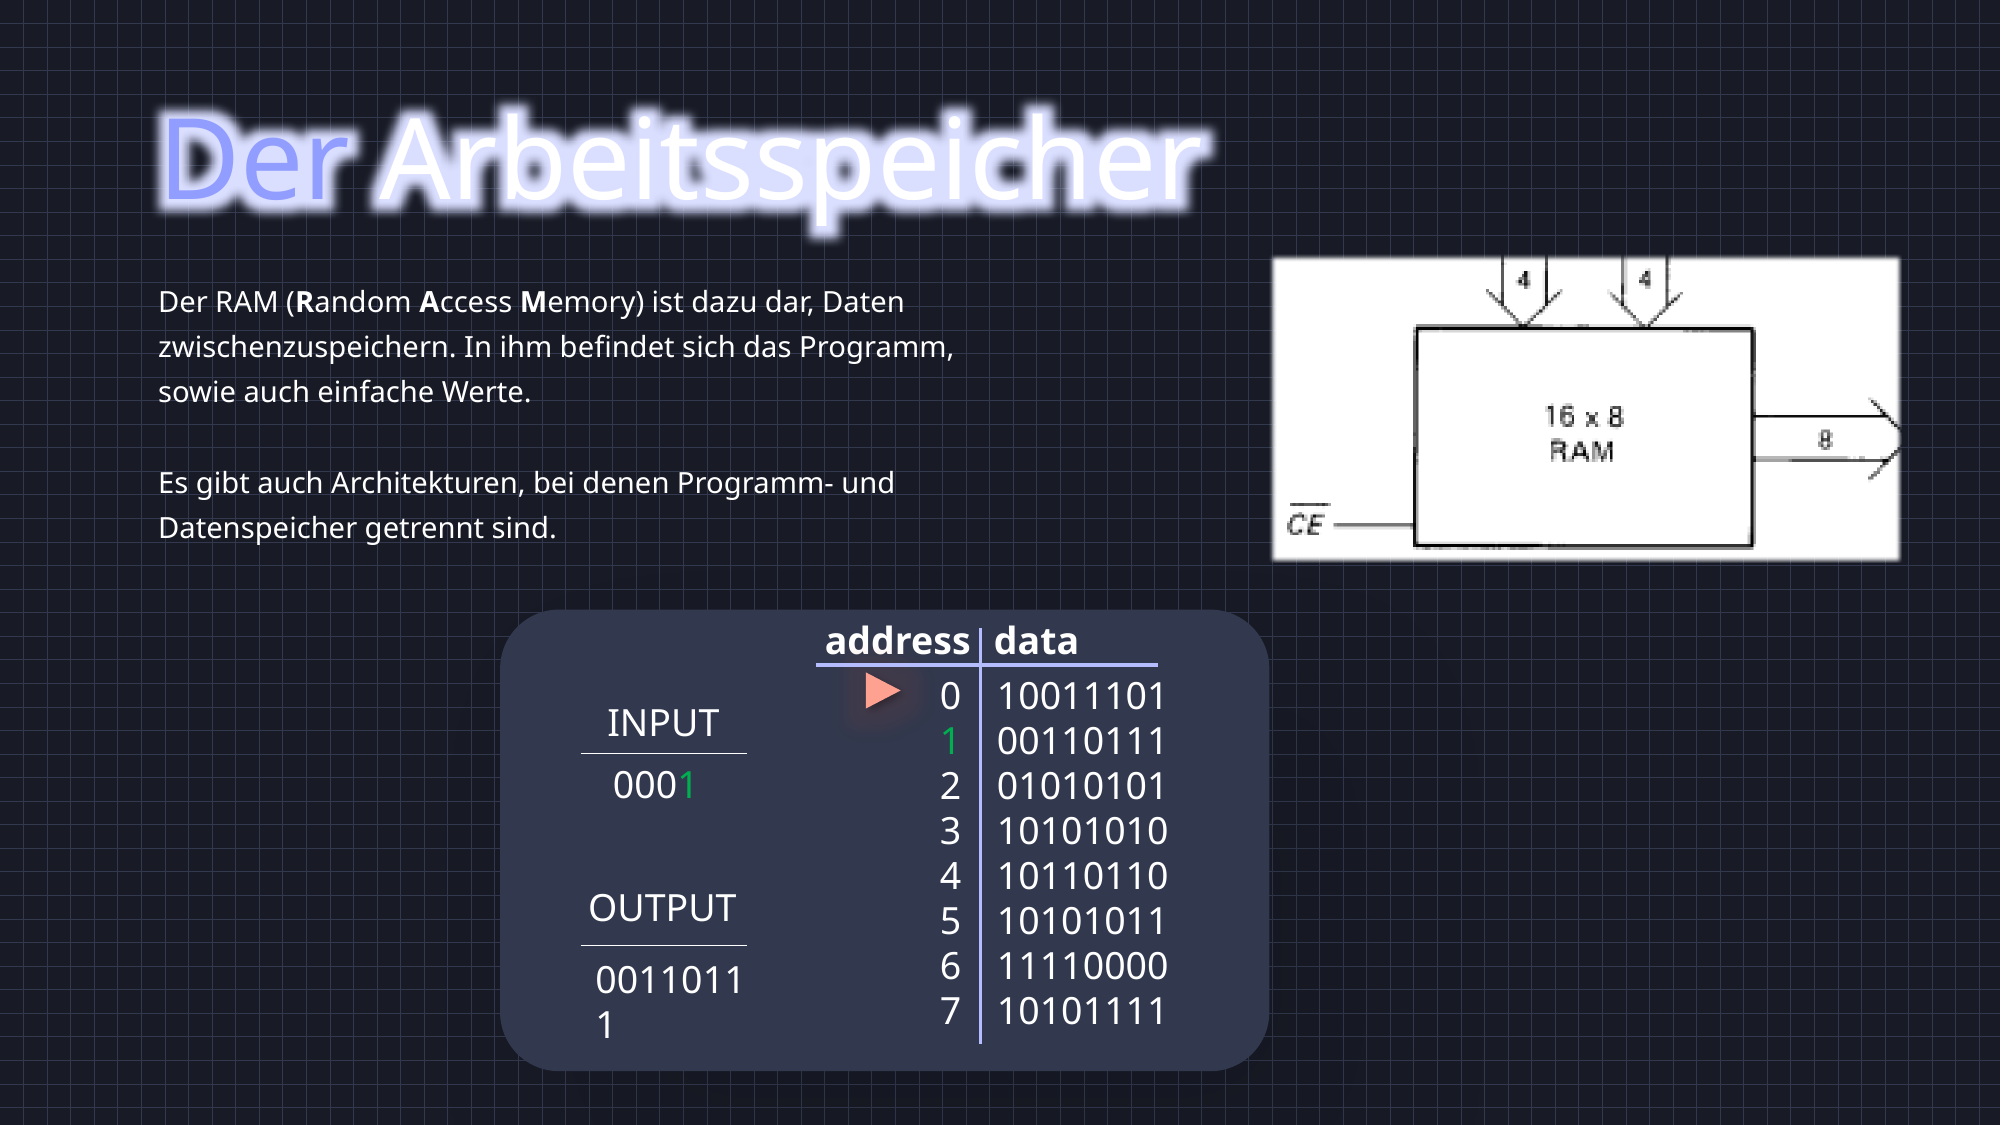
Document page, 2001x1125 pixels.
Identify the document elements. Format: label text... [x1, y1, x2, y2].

text_box Der RAM (Random Access Memory) ist dazu dar, Daten zwischenzuspeichern. In ihm befindet sich das Programm, sowie auch einfache Werte. Es gibt auch Architekturen, bei denen Programm- und Datenspeicher getrennt sind. [143, 264, 1029, 553]
text_box [499, 608, 1271, 1073]
text_box [865, 672, 901, 709]
text_box Der Arbeitsspeicher [143, 79, 1322, 230]
text_box 00110111 [580, 948, 769, 1054]
picture [1269, 254, 1902, 563]
text_box OUTPUT [573, 876, 785, 937]
text_box data [979, 609, 1159, 664]
text_box data [982, 665, 1159, 670]
text_box 0 1 2 3 4 5 6 7 [921, 670, 981, 1085]
text_box 0001 [598, 755, 736, 814]
text_box 10011101 00110111 01010101 10101010 10110110 10101011 11110000 10101111 [982, 664, 1209, 1040]
text_box address [810, 609, 979, 670]
text_box INPUT [592, 691, 804, 752]
